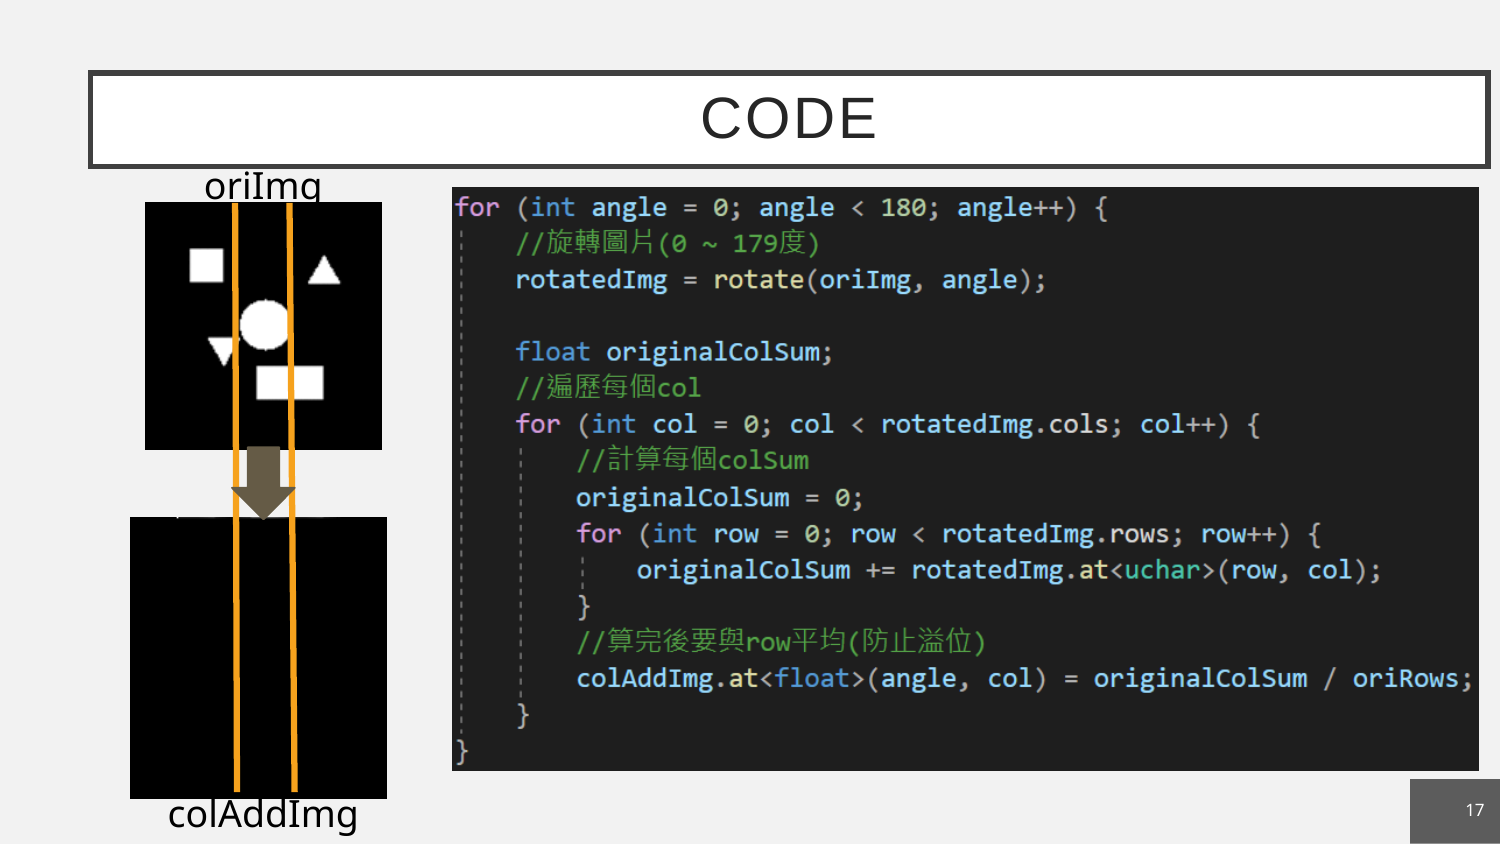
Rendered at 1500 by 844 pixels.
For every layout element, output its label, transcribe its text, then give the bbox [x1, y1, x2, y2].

slide_number 16 [1410, 779, 1500, 844]
picture [295, 202, 382, 450]
text_box [238, 450, 289, 517]
text_box colAddImg [153, 799, 374, 843]
picture [145, 202, 235, 450]
picture [130, 517, 387, 799]
picture [452, 187, 1479, 771]
title CODE [88, 70, 1491, 169]
text_box oriImg [189, 154, 338, 202]
picture [238, 202, 289, 450]
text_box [289, 202, 295, 793]
